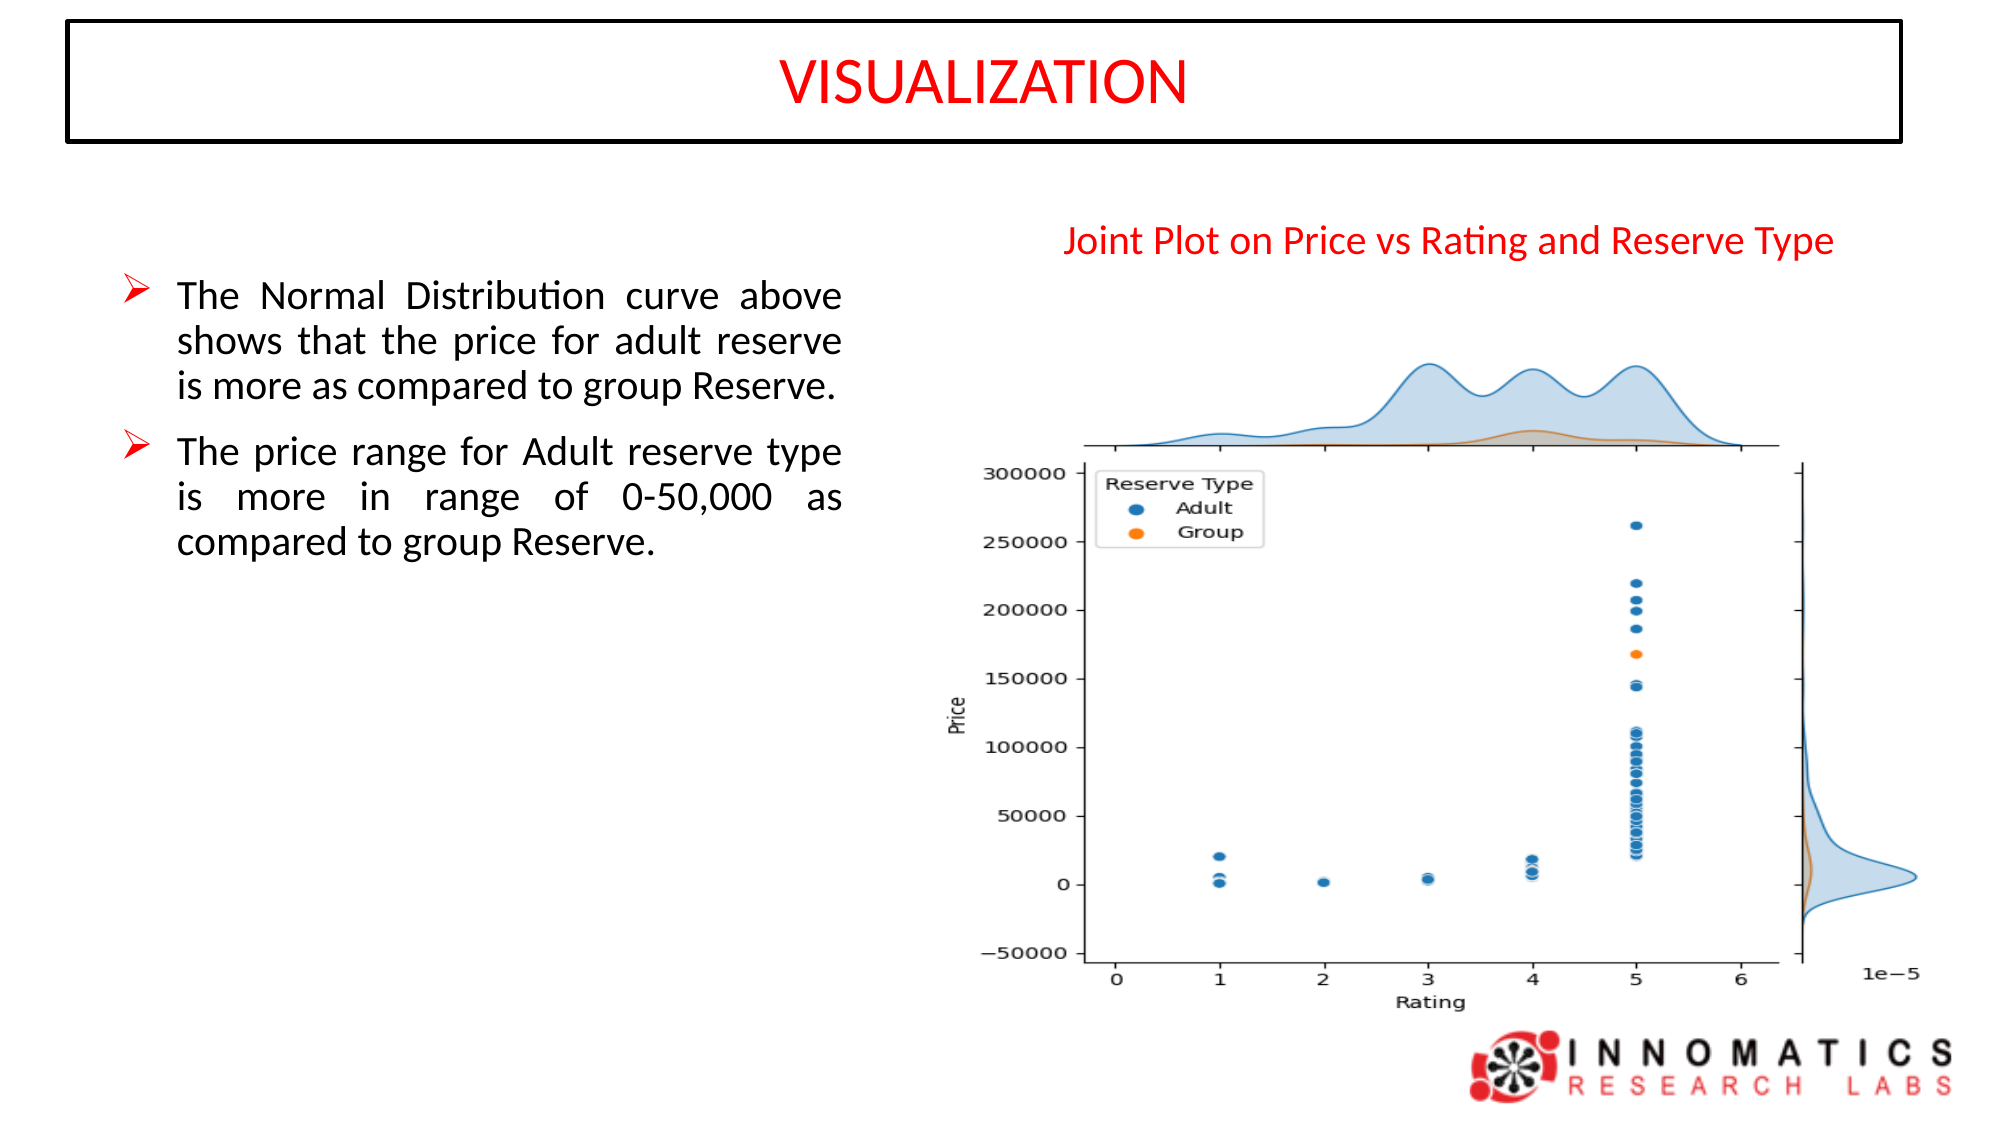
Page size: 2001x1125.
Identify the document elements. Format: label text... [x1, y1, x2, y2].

text_box [65, 19, 1903, 144]
list The Normal Distribution curve above shows that the price for adult reserve is more as compared to group Reserve. The price range for Adult reserve type is more in range of 0-50,000 as compared to group Reserve. [86, 266, 858, 1047]
list Joint Plot on Price vs Rating and Reserve Type [978, 211, 1902, 322]
picture [931, 348, 1975, 1125]
